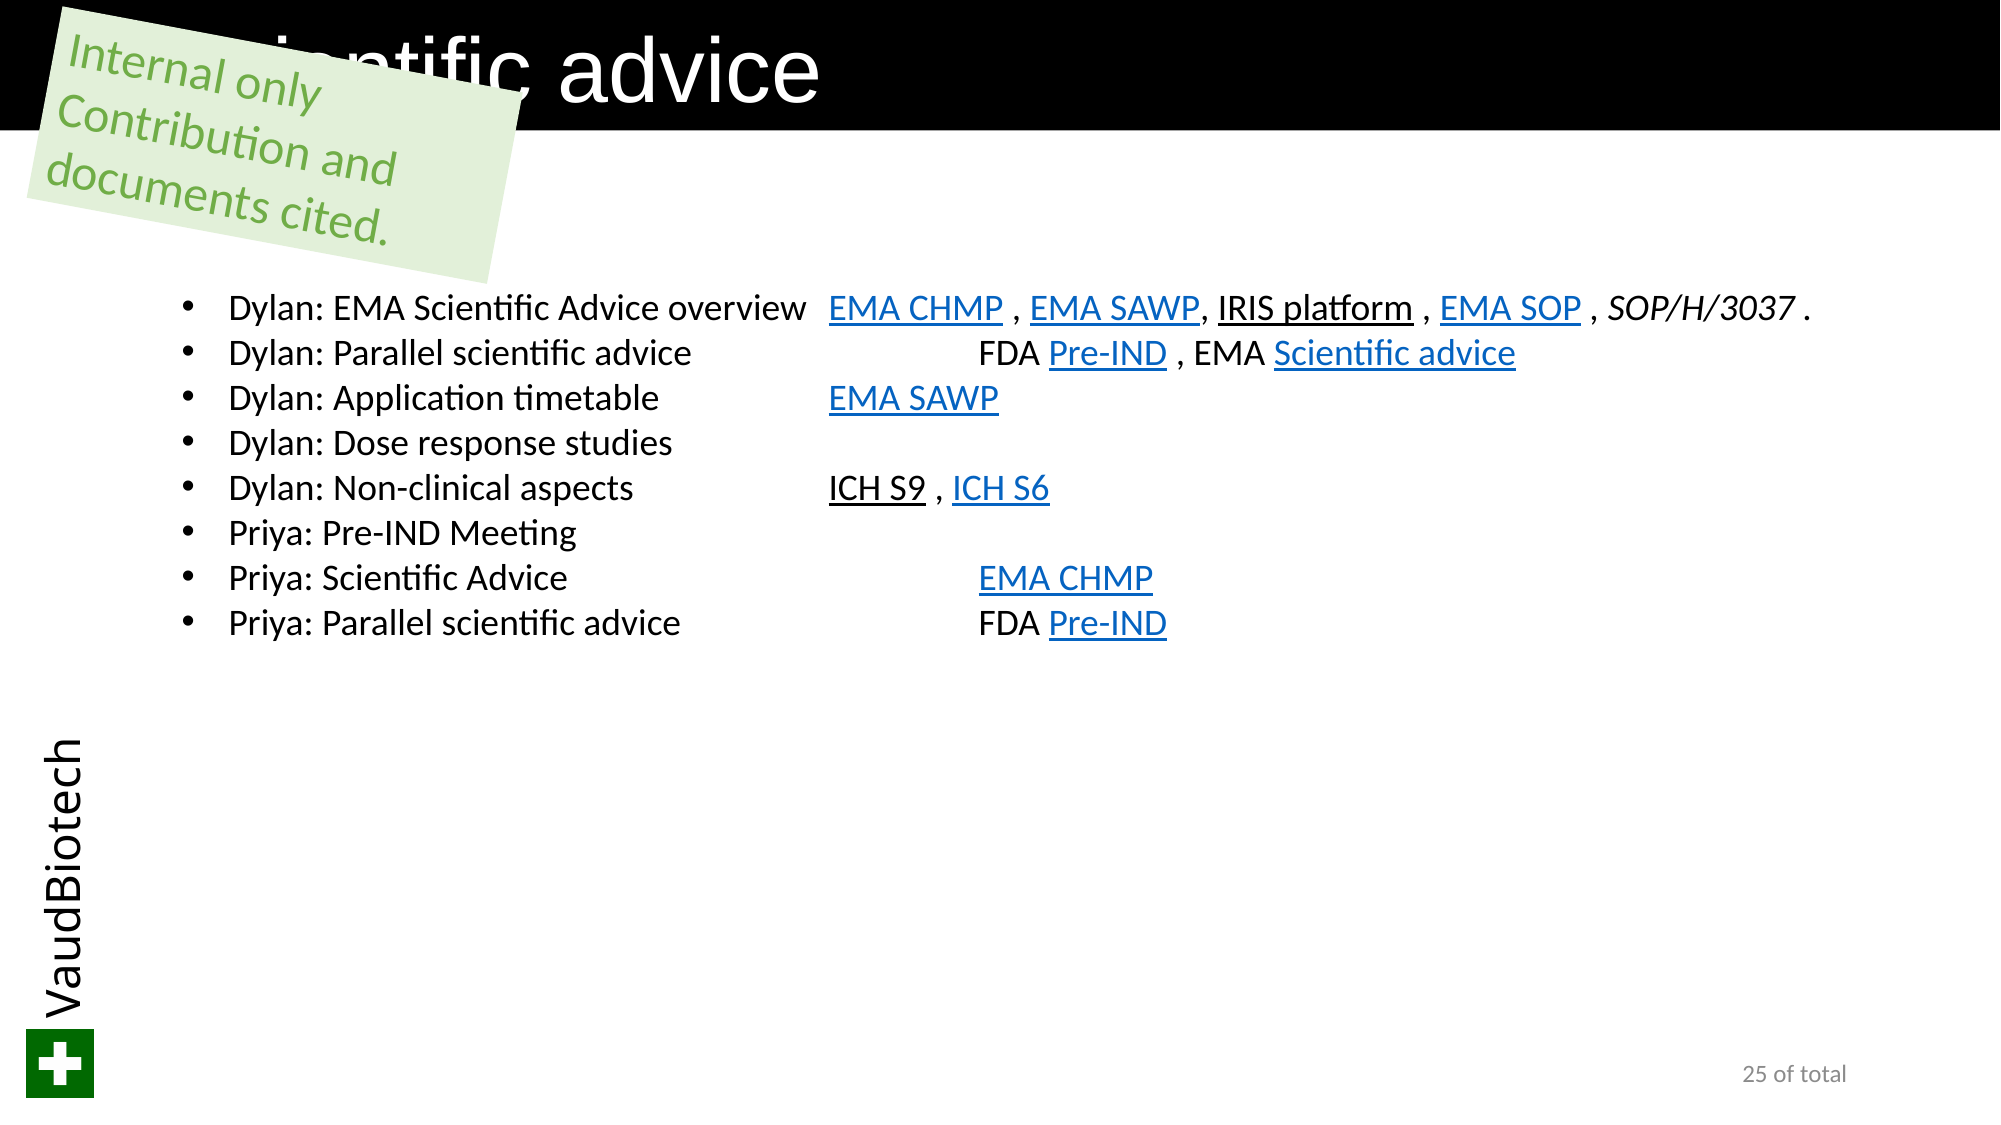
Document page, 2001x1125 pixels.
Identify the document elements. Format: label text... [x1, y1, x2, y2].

text_box Scientific advice [0, 0, 2000, 131]
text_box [0, 872, 251, 947]
text_box Dylan: EMA Scientific Advice overview EMA CHMP , EMA SAWP, IRIS platform , EMA SOP , SOP/H/3037 . Dylan: Parallel scientific advice FDA Pre-IND , EMA Scientific advice Dylan: Application timetable EMA SAWP Dylan: Dose response studies Dylan: Non-clinical aspects ICH S9 , ICH S6 Priya: Pre-IND Meeting Priya: Scientific Advice EMA CHMP Priya: Parallel scientific advice FDA Pre-IND [166, 275, 1950, 651]
text_box Internal only Contribution and documents cited. [26, 6, 523, 284]
picture [26, 1029, 94, 1098]
slide_number 25 of total [1412, 1042, 1863, 1103]
